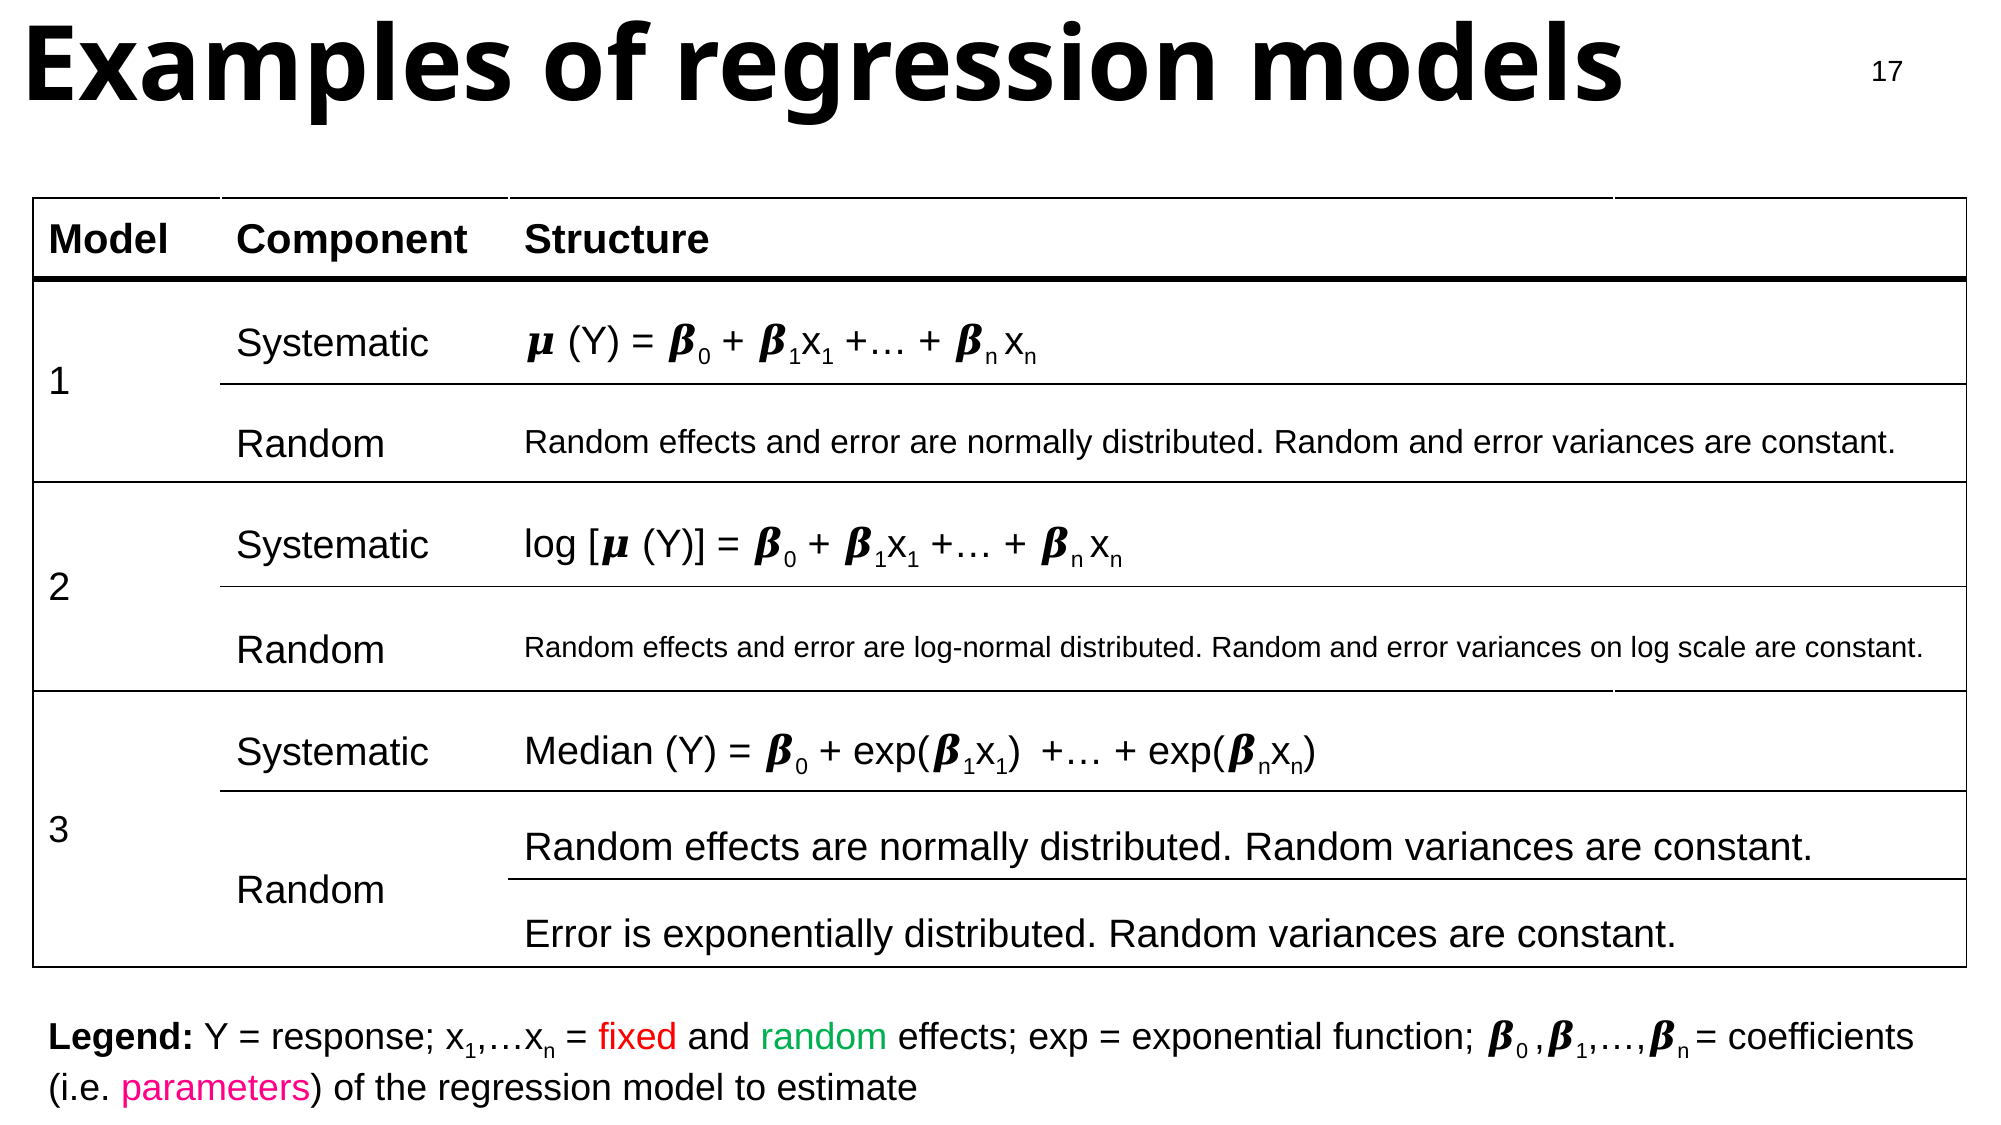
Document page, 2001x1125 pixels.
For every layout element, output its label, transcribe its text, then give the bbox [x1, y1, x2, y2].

table_cell Random effects and error are normally distributed. Random and error variances are constant. [510, 385, 1966, 481]
table_cell Random effects and error are log-normal distributed. Random and error variances on log scale are constant. [510, 587, 1966, 690]
table_header Component [222, 199, 508, 276]
text_box Legend: Y = response; x1,…xn = fixed and random effects; exp = exponential function; 𝜷0 ,𝜷1,…,𝜷n = coefficients (i.e. parameters) of the regression model to estimate [33, 1004, 1955, 1116]
table_cell Random effects are normally distributed. Random variances are constant. [510, 792, 1966, 878]
table_cell 3 [34, 692, 220, 966]
table_cell 1 [34, 282, 220, 481]
table_cell [1615, 692, 1966, 790]
table_cell Random [222, 792, 508, 966]
table_cell Error is exponentially distributed. Random variances are constant. [510, 880, 1966, 966]
table_header Model [34, 199, 220, 276]
table_cell Random [222, 385, 508, 481]
table_cell 𝝁 (Y) = 𝜷0 + 𝜷1x1 +… + 𝜷n xn [510, 282, 1613, 383]
table_cell log [𝝁 (Y)] = 𝜷0 + 𝜷1x1 +… + 𝜷n xn [510, 483, 1966, 586]
table_cell [1615, 282, 1966, 383]
table_header Structure [510, 199, 1613, 276]
title Examples of regression models [5, 2, 2000, 131]
text_box 17 [1856, 44, 1955, 105]
table_cell Systematic [222, 282, 508, 383]
table_cell 2 [34, 483, 220, 690]
table_cell Systematic [222, 483, 508, 586]
table_cell Systematic [222, 692, 508, 790]
table_header [1615, 199, 1966, 276]
table_cell Median (Y) = 𝜷0 + exp(𝜷1x1) +… + exp(𝜷nxn) [510, 692, 1613, 790]
table_cell Random [222, 587, 508, 690]
